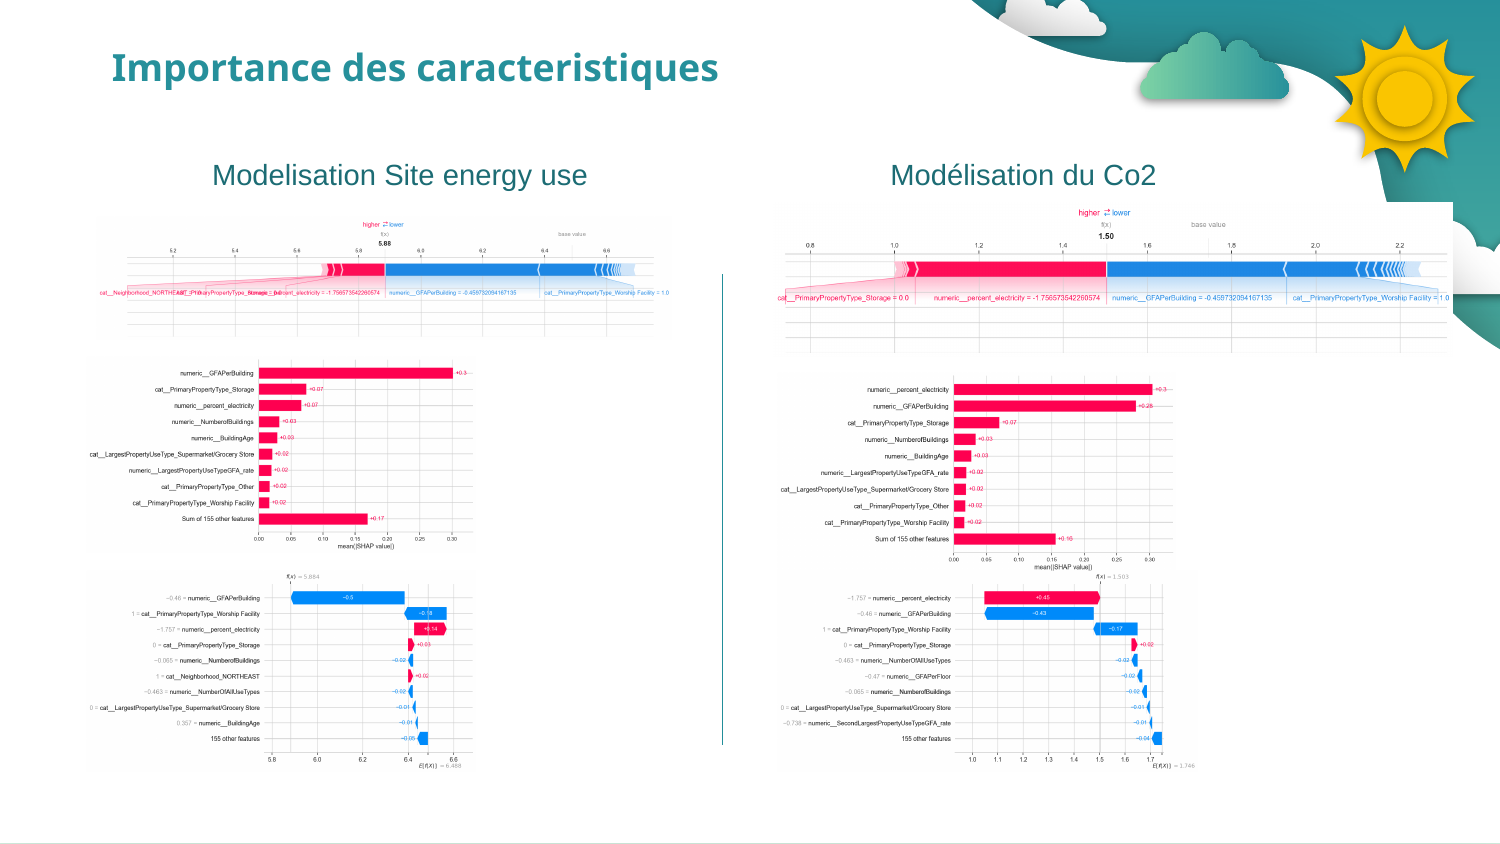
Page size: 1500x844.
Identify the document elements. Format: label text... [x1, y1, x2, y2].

picture [777, 371, 1198, 772]
title Importance des caracteristiques [96, 33, 1365, 128]
text_box Modélisation du Co2 [875, 148, 1315, 199]
picture [96, 216, 673, 340]
picture [86, 356, 476, 554]
text_box Modelisation Site energy use [197, 148, 672, 199]
picture [772, 202, 1453, 357]
picture [86, 569, 476, 772]
